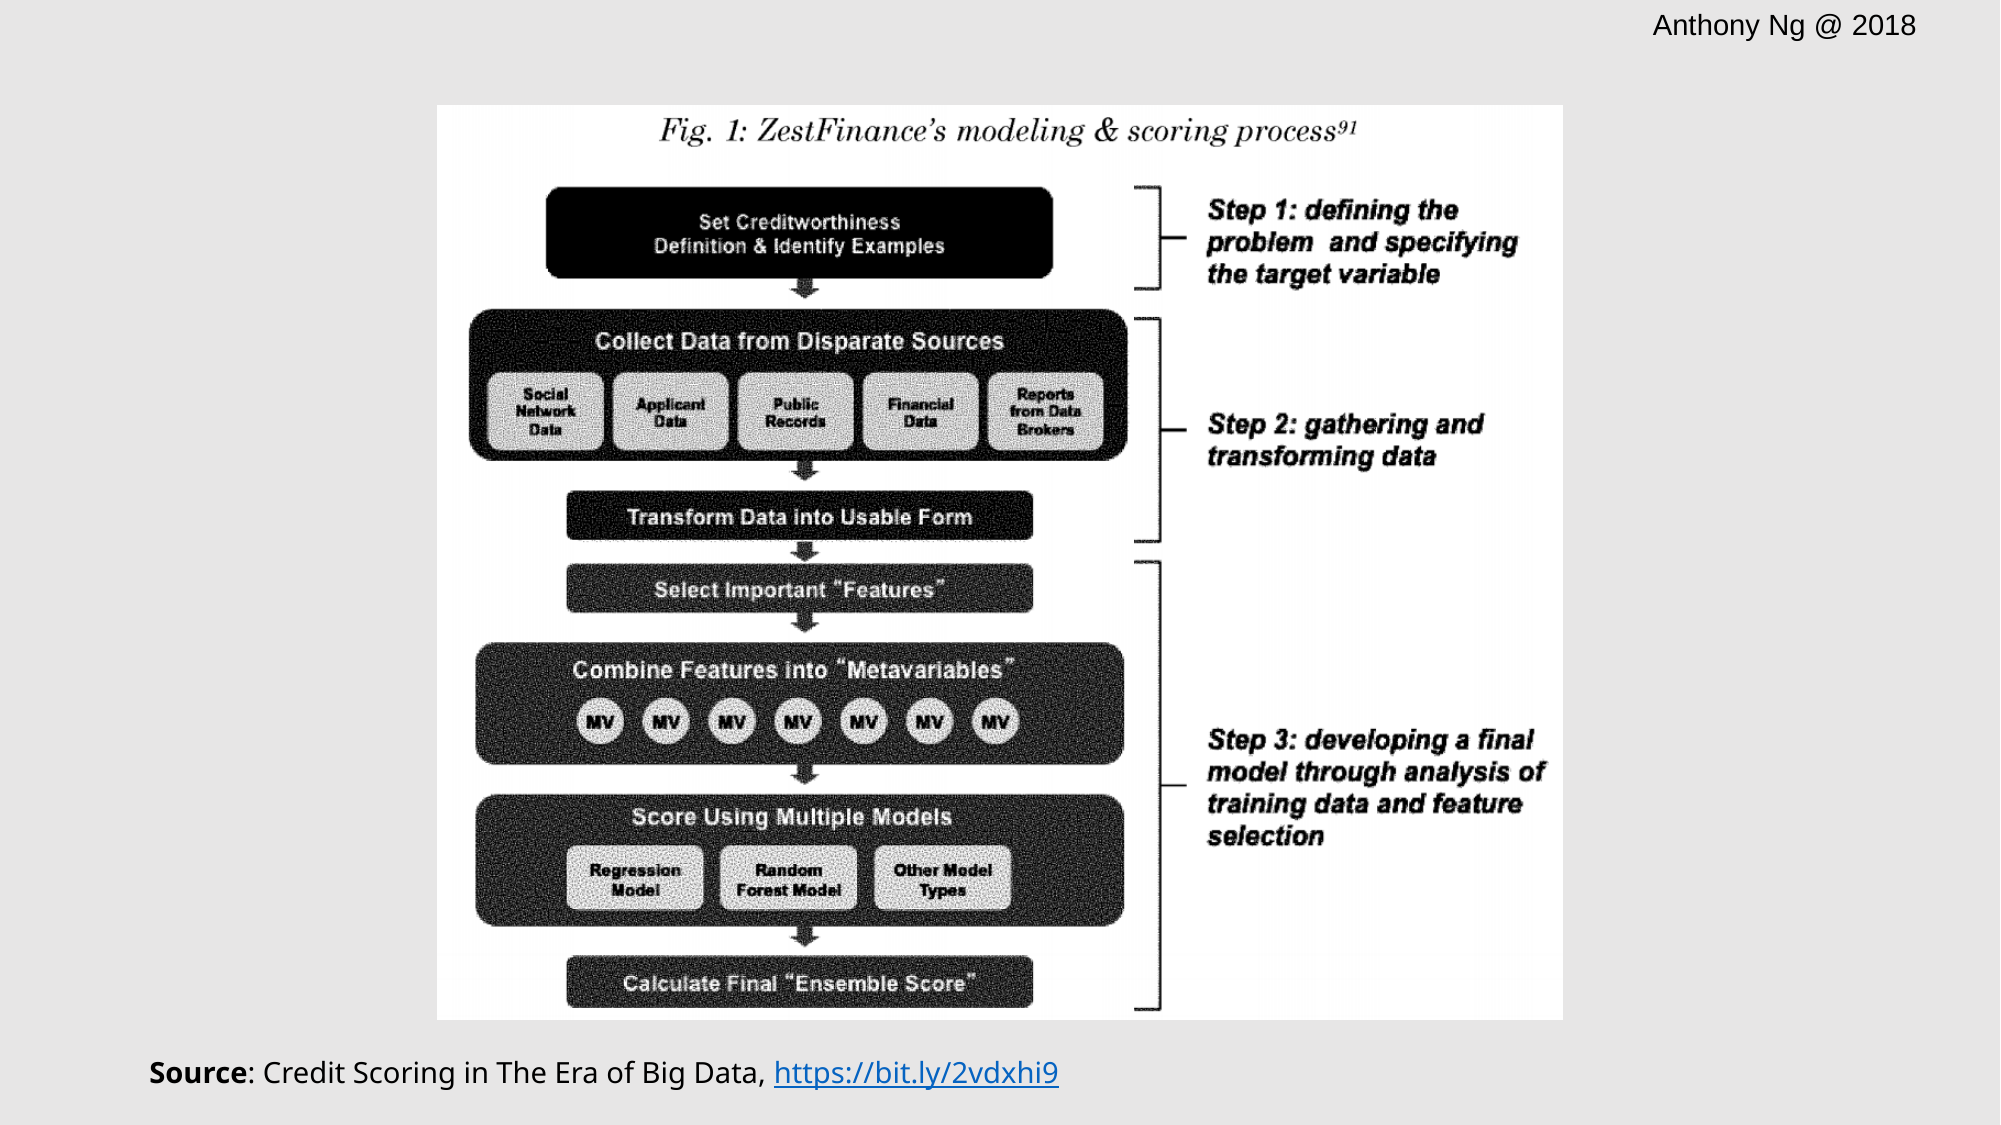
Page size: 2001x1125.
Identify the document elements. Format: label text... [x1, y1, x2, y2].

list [437, 105, 1563, 1020]
text_box Source: Credit Scoring in The Era of Big Data, https://bit.ly/2vdxhi9 [134, 1047, 1082, 1102]
